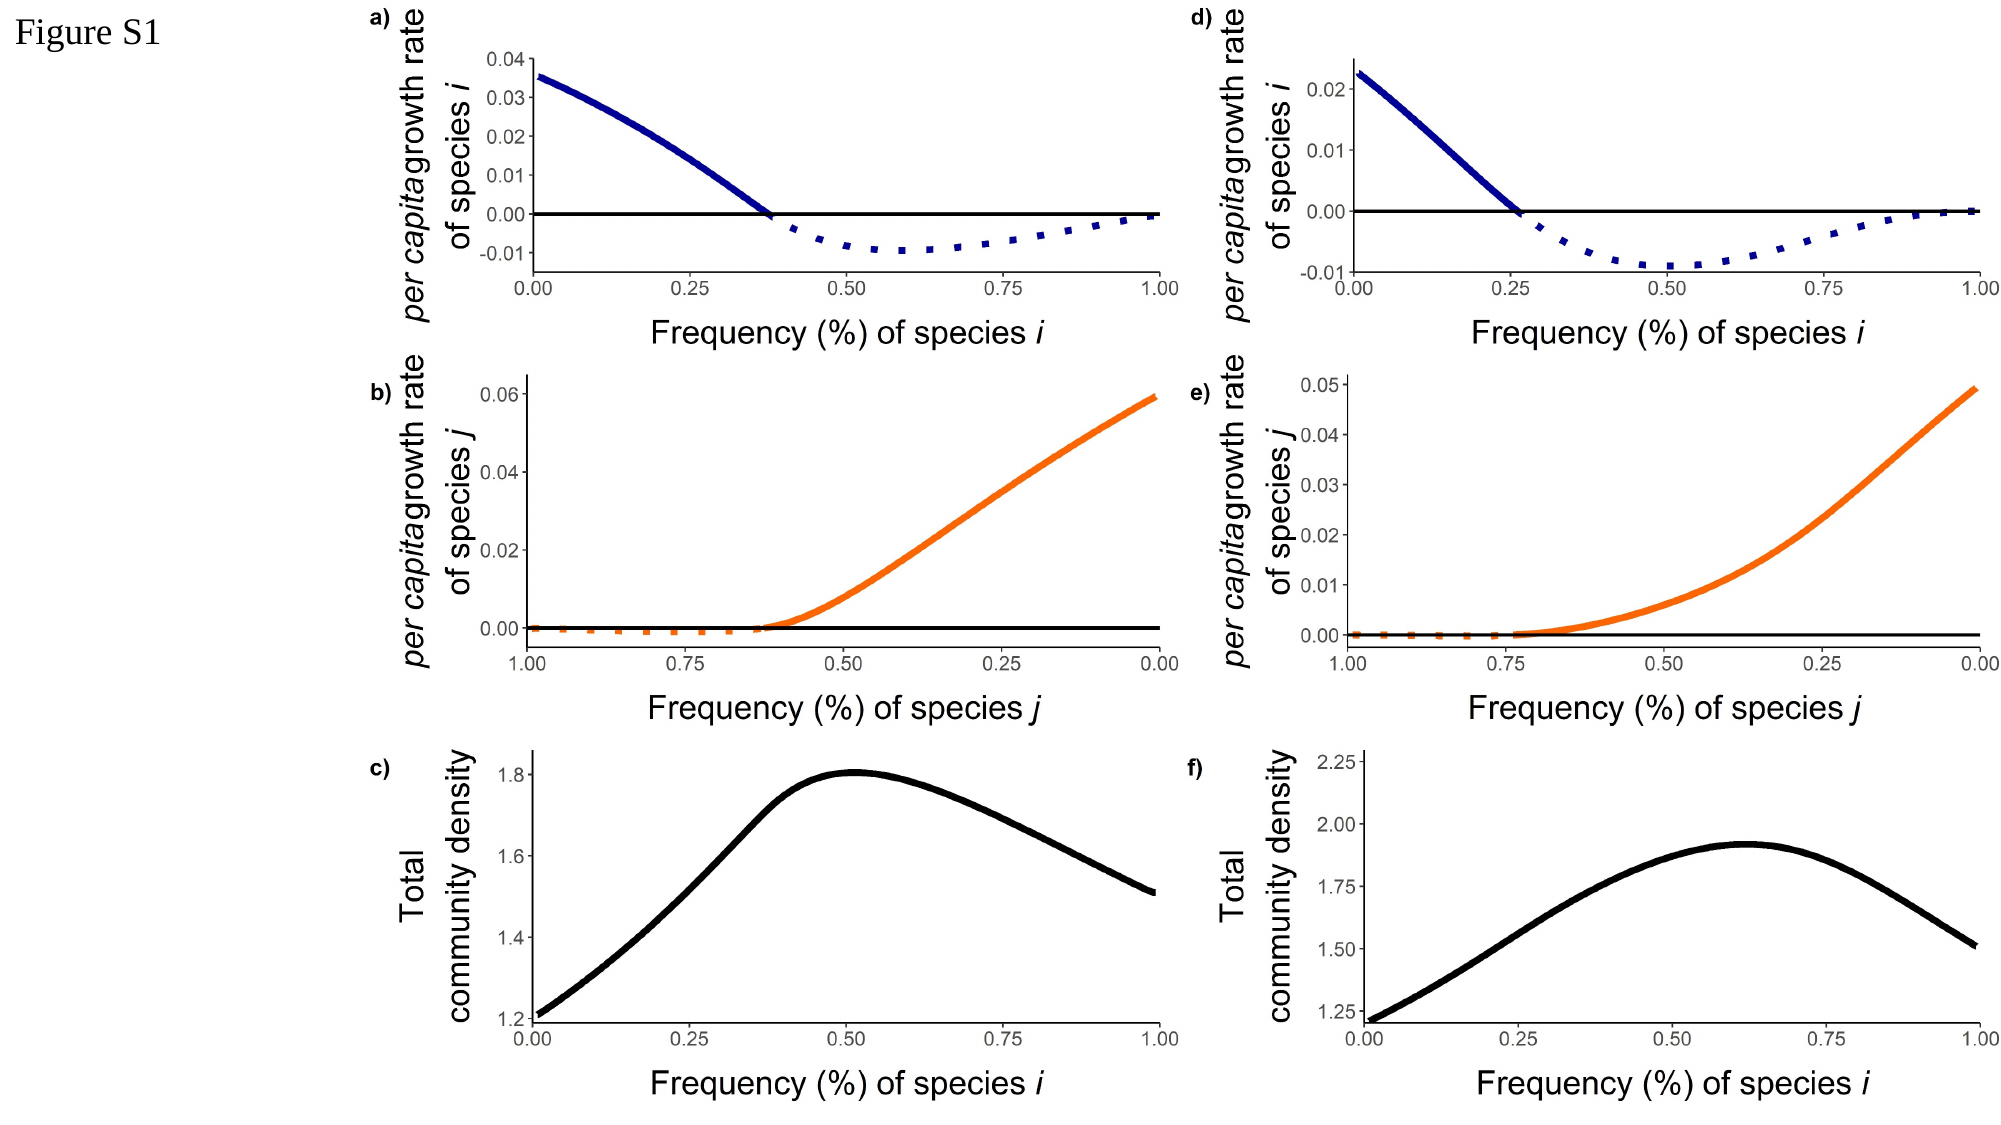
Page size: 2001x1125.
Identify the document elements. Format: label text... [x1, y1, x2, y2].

picture [359, 0, 2000, 1125]
text_box Figure S1 [0, 0, 314, 60]
